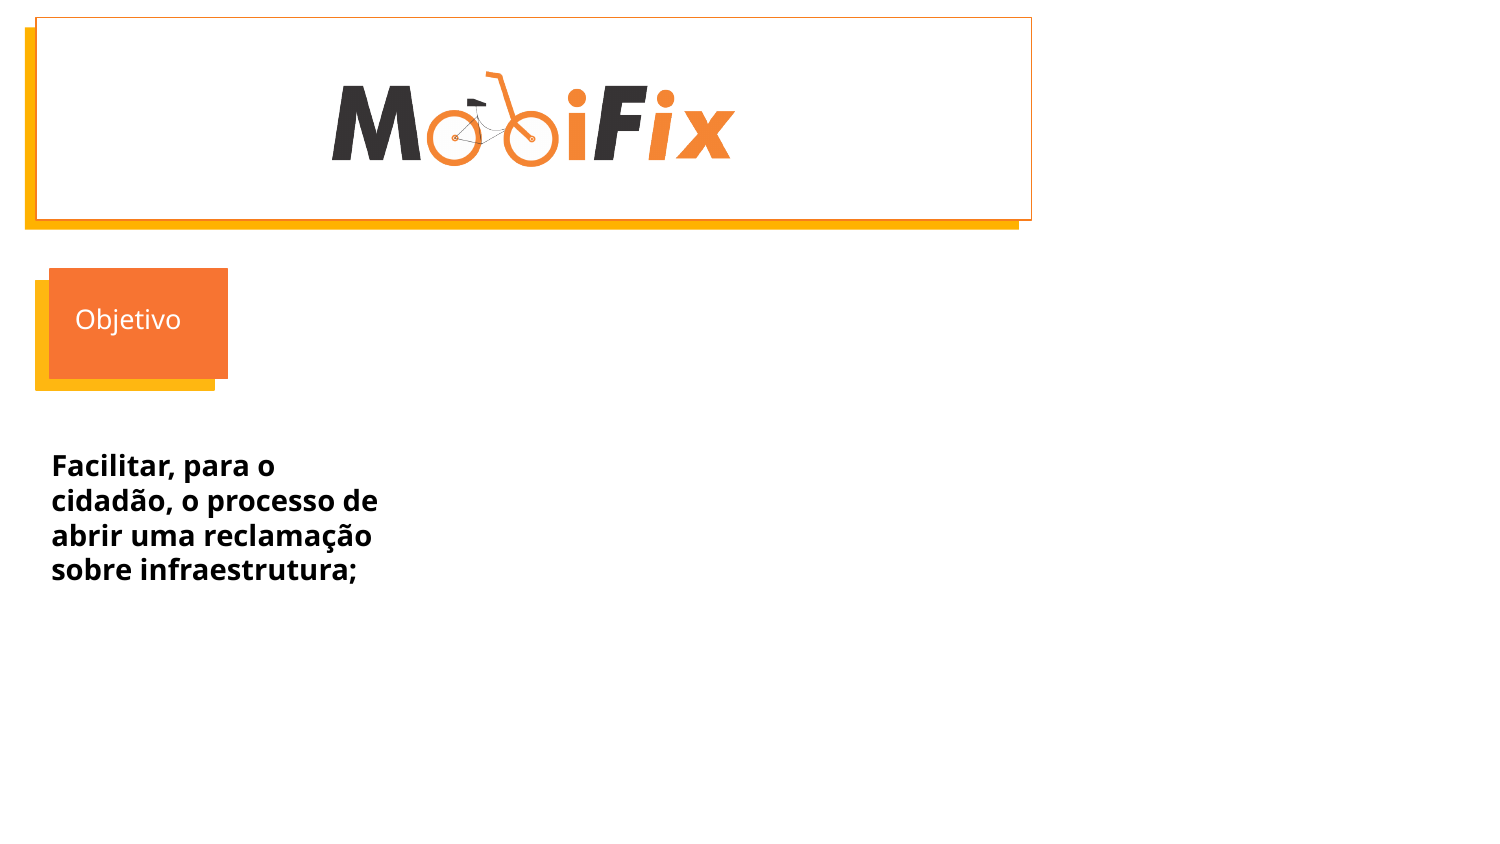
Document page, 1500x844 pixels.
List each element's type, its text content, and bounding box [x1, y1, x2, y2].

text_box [36, 268, 229, 391]
subtitle Facilitar, para o cidadão, o processo de abrir uma reclamação sobre infraestrutura; [36, 431, 416, 608]
text_box [36, 17, 1032, 221]
picture [332, 71, 736, 167]
